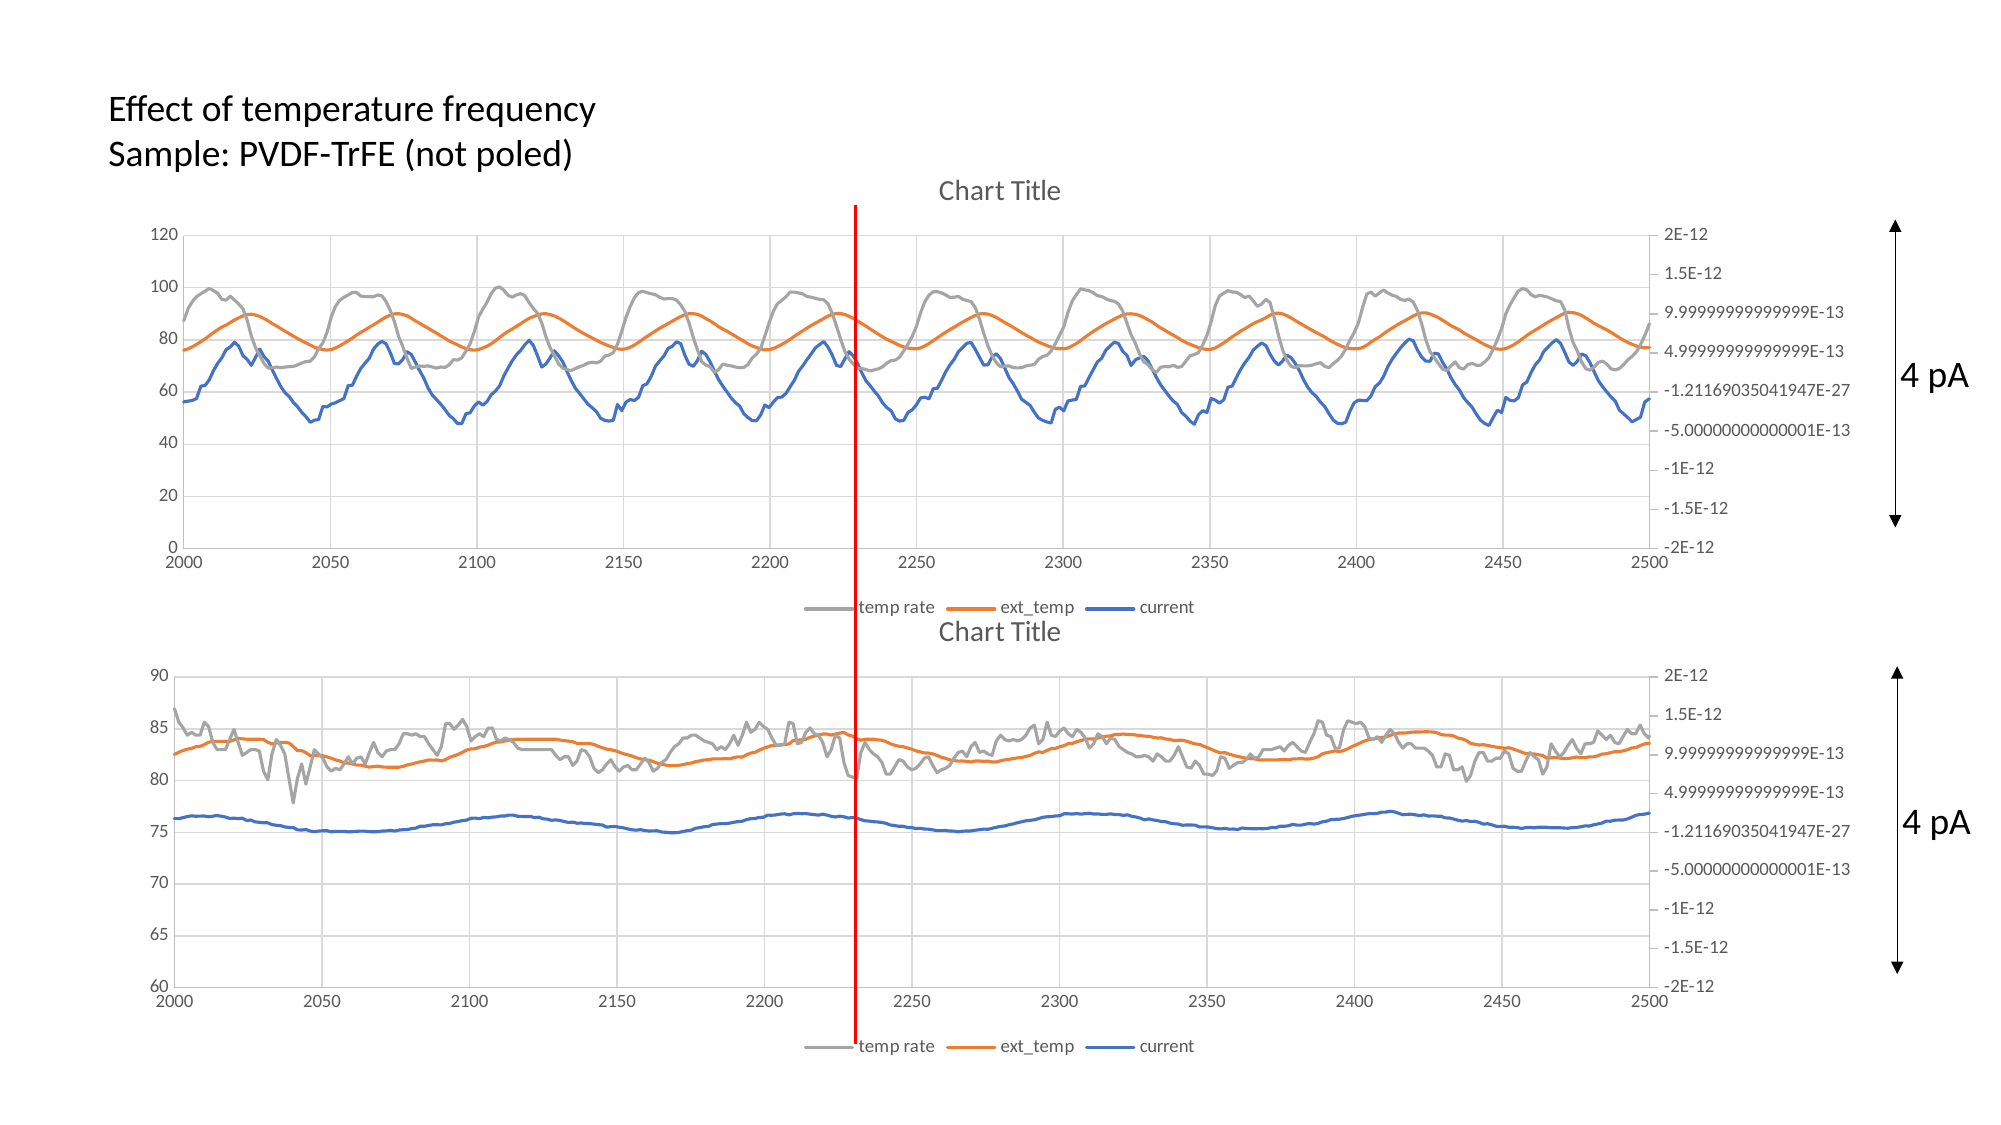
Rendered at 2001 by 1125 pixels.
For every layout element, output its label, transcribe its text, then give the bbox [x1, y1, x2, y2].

text_box 4 pA [1887, 789, 1897, 849]
text_box Effect of temperature frequency Sample: PVDF-TrFE (not poled) [93, 76, 612, 182]
text_box 4 pA [1886, 342, 1895, 403]
text_box 4 pA [1898, 789, 1986, 849]
chart [114, 151, 1886, 1064]
text_box 4 pA [1896, 342, 1985, 403]
